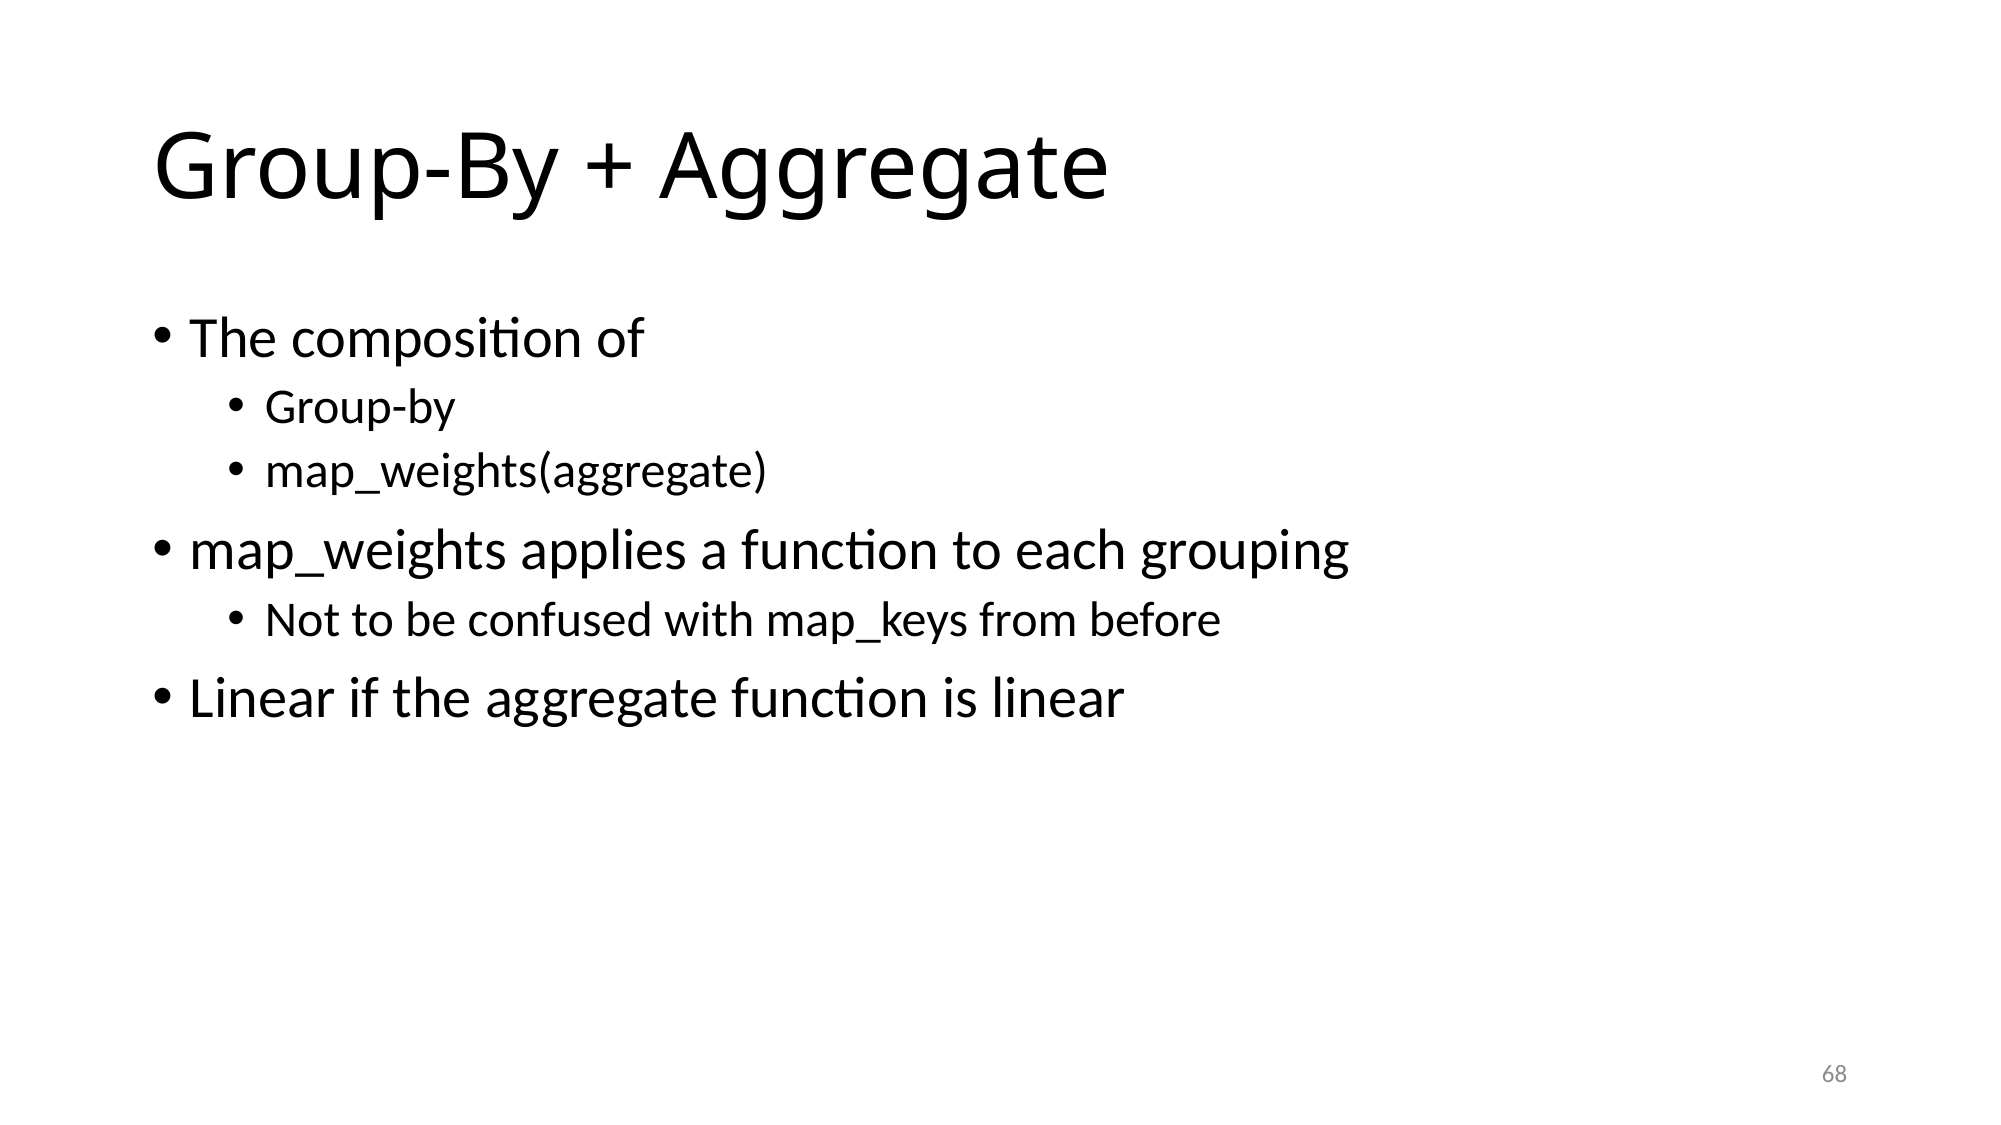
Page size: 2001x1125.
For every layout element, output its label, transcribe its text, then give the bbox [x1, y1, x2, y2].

title Group-By + Aggregate [137, 59, 1863, 278]
list The composition of Group-by map_weights(aggregate) map_weights applies a function to each grouping Not to be confused with map_keys from before Linear if the aggregate function is linear [137, 299, 1863, 1014]
slide_number 68 [1798, 1042, 1863, 1103]
